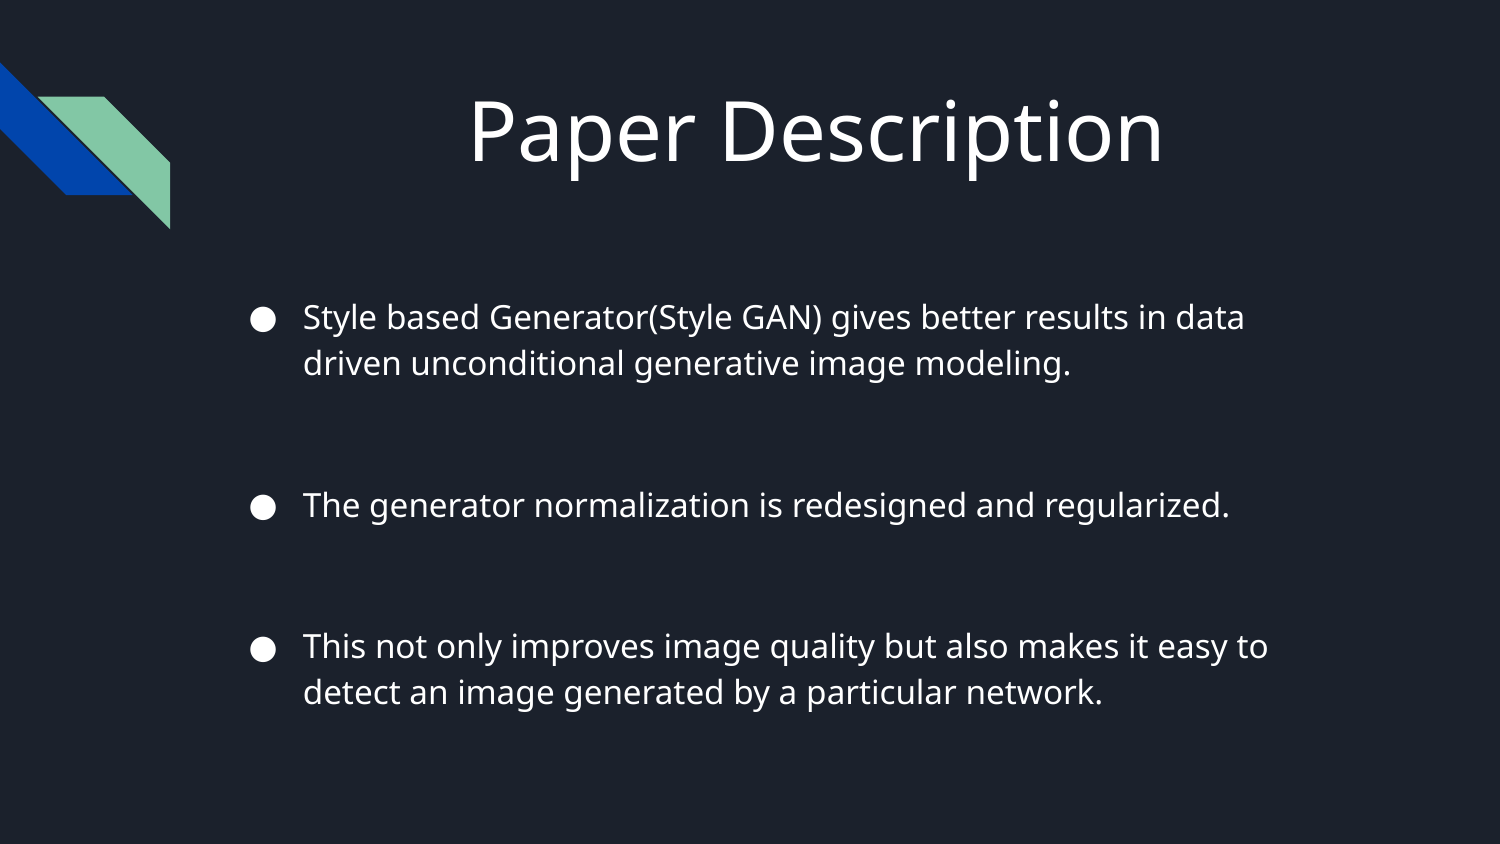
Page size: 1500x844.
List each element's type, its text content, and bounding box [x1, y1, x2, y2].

list Style based Generator(Style GAN) gives better results in data driven unconditional generative image modeling. The generator normalization is redesigned and regularized. This not only improves image quality but also makes it easy to detect an image generated by a particular network. [212, 275, 1368, 782]
title Paper Description [194, 62, 1441, 202]
